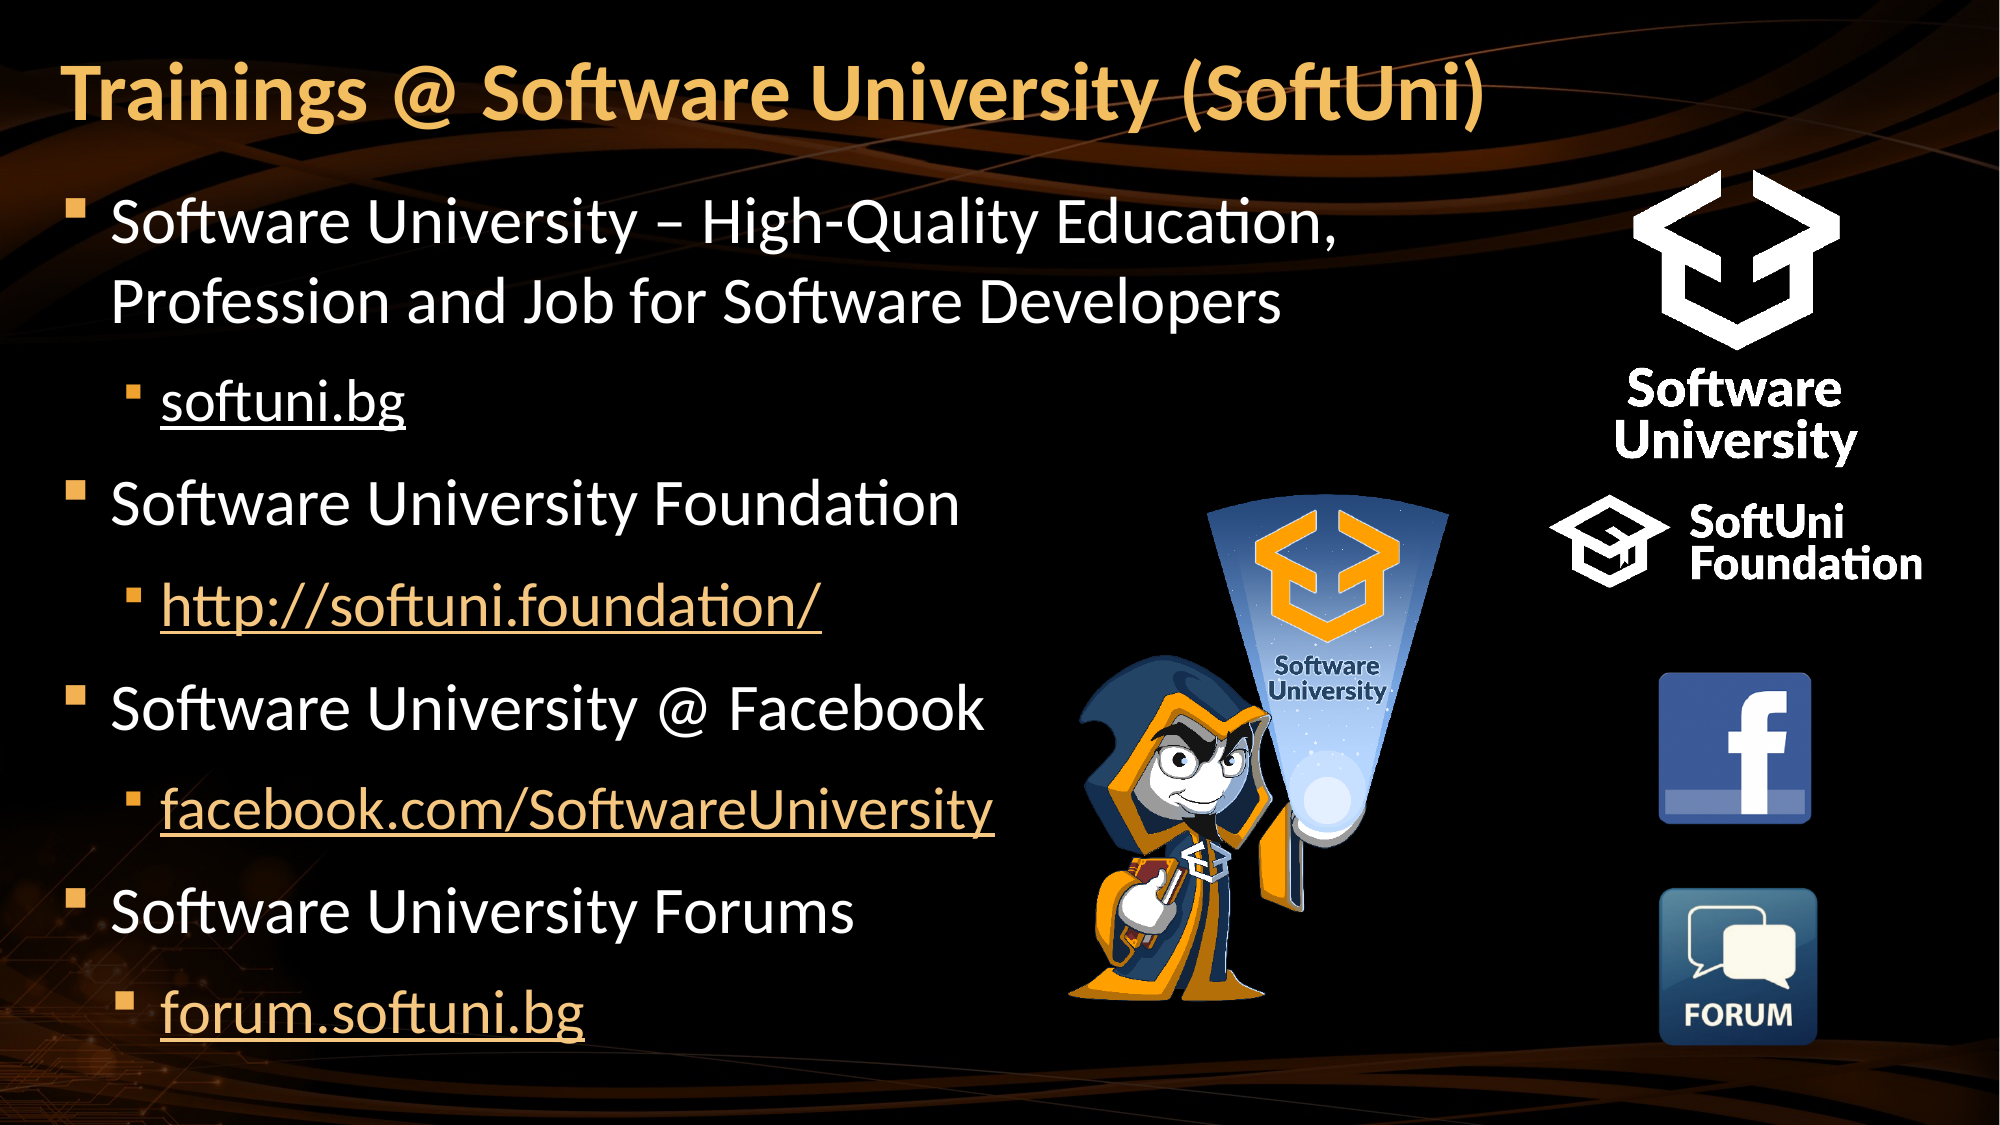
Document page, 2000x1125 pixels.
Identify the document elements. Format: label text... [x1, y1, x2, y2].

list Software University – High-Quality Education, Profession and Job for Software Developers softuni.bg Software University Foundation http://softuni.foundation/ Software University @ Facebook facebook.com/SoftwareUniversity Software University Forums forum.softuni.bg [42, 170, 1591, 1096]
picture [0, 0, 2000, 1125]
title Trainings @ Software University (SoftUni) [42, 16, 1532, 170]
